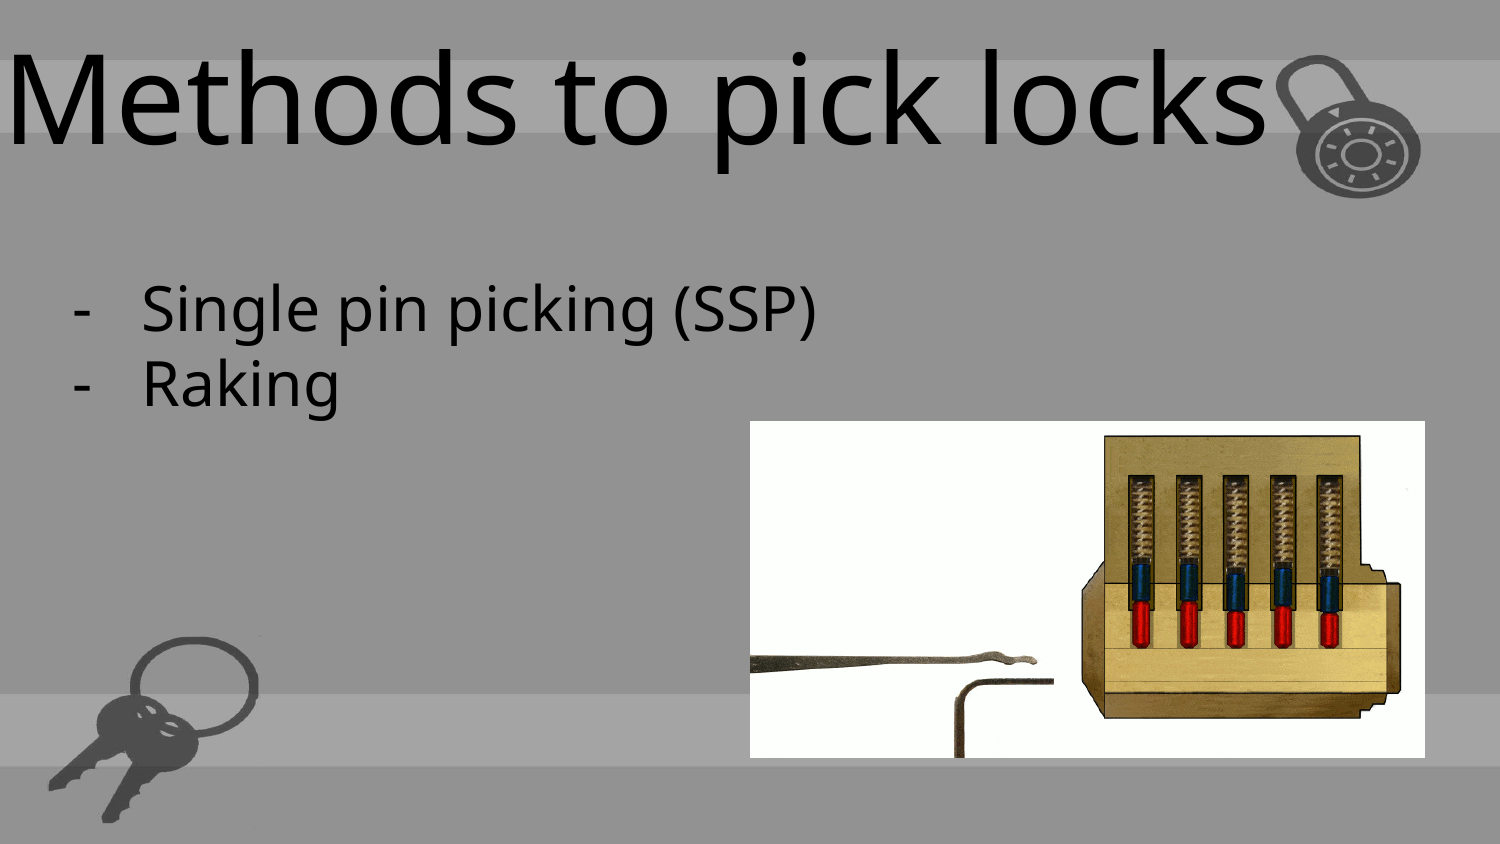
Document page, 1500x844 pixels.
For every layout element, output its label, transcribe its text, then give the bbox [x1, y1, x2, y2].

text_box Methods to pick locks [0, 5, 1353, 192]
text_box Single pin picking (SSP) Raking [51, 179, 1191, 806]
picture [0, 0, 1500, 844]
